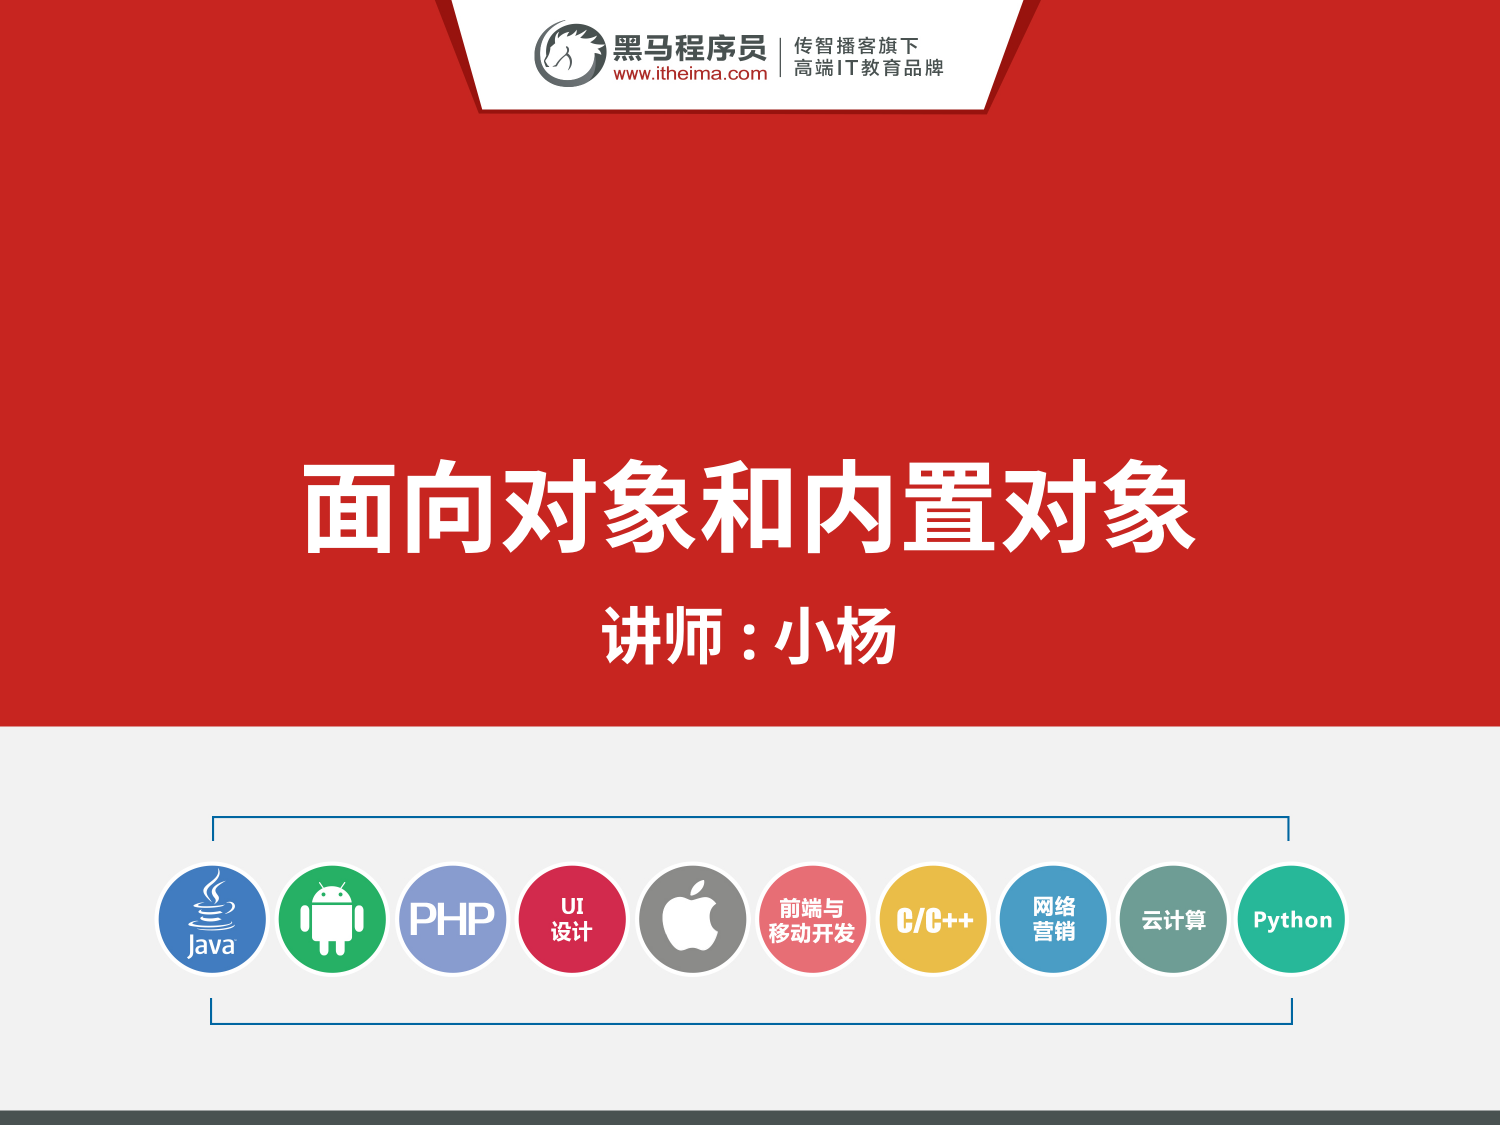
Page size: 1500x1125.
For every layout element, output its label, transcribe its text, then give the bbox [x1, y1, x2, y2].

text_box 面向对象和内置对象 [284, 437, 1214, 572]
picture [0, 0, 1500, 1125]
text_box 讲师:小杨 [585, 589, 913, 679]
